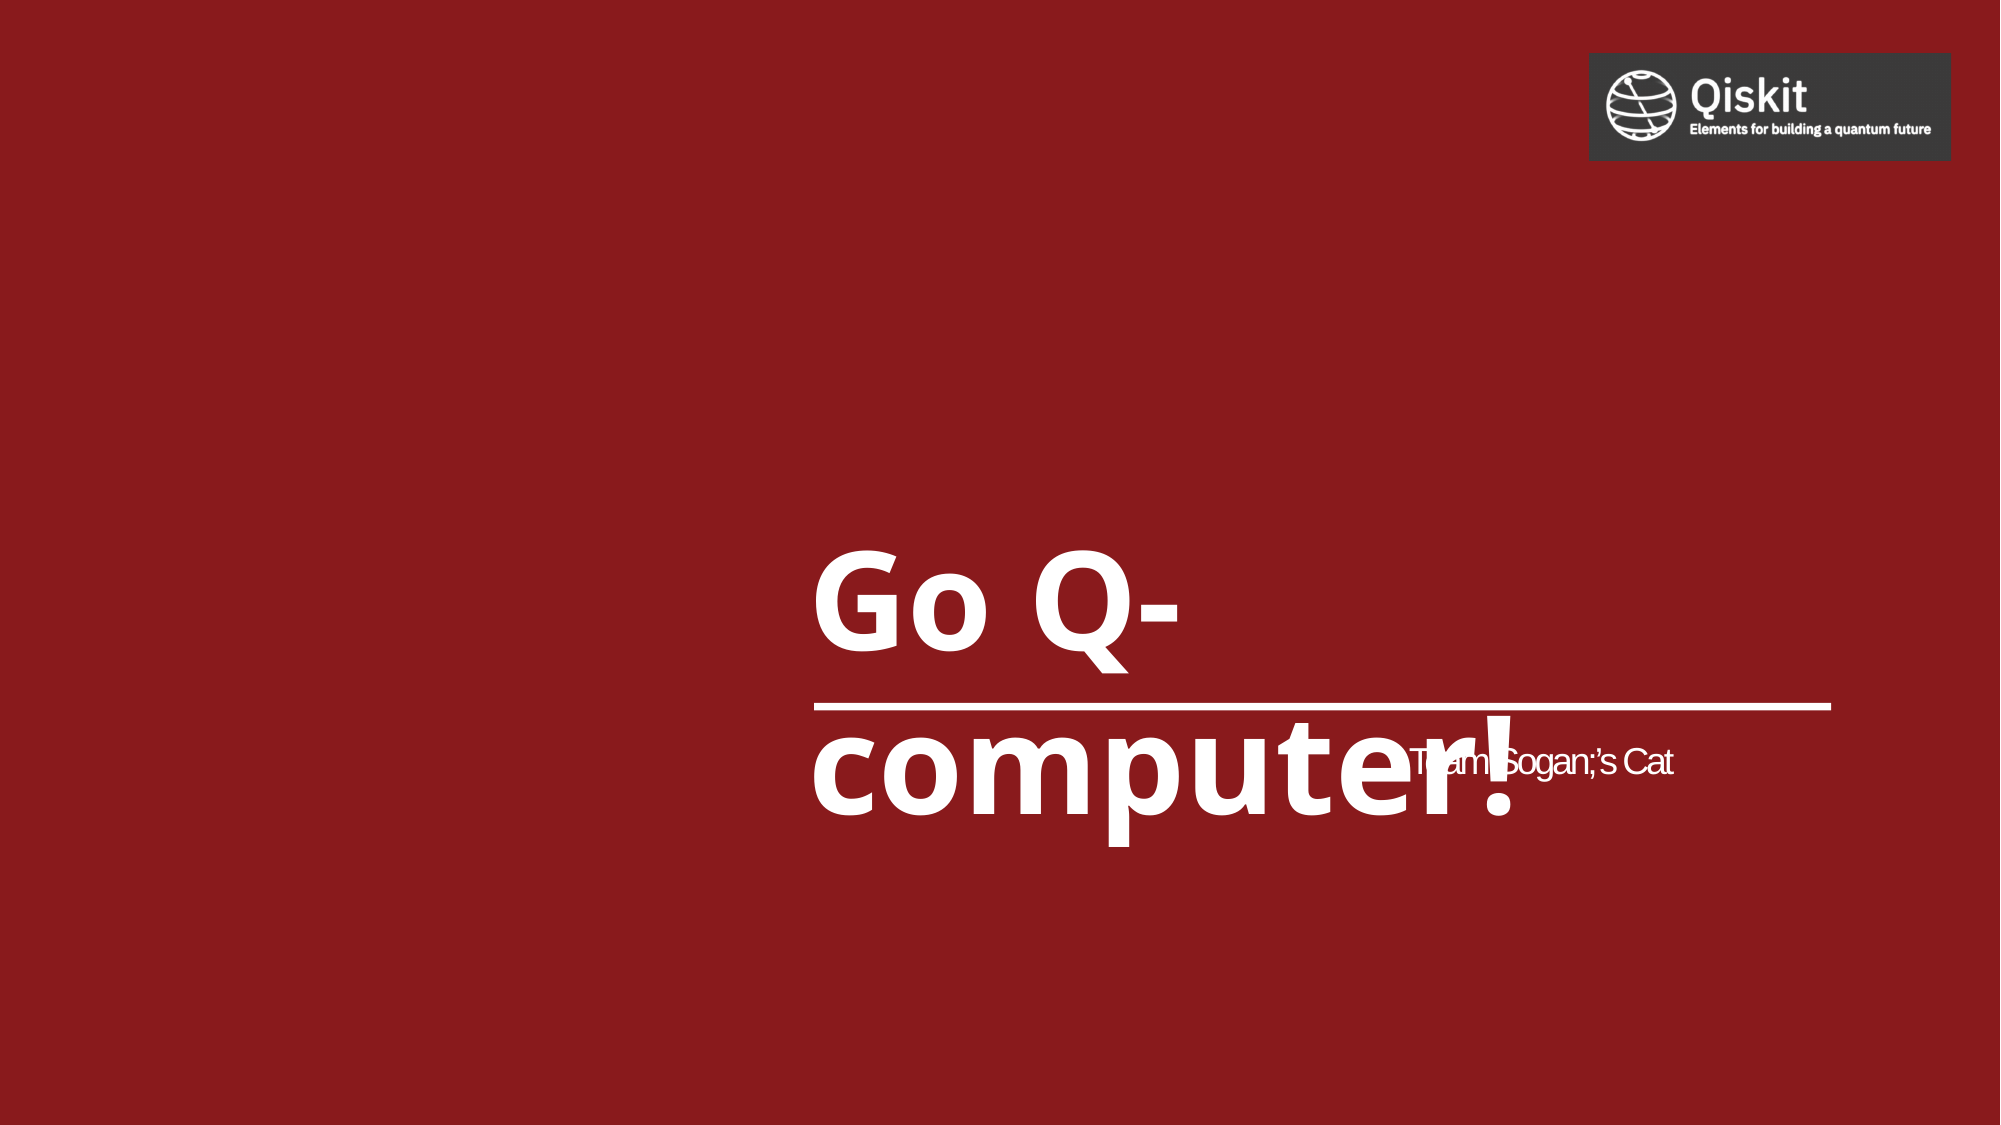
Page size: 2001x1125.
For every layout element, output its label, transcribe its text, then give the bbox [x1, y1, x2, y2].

text_box Team Sogan;’s Cat [1394, 729, 1894, 790]
text_box [813, 702, 1832, 711]
text_box Go Q-computer! [793, 505, 1868, 850]
picture [0, 0, 2000, 1125]
